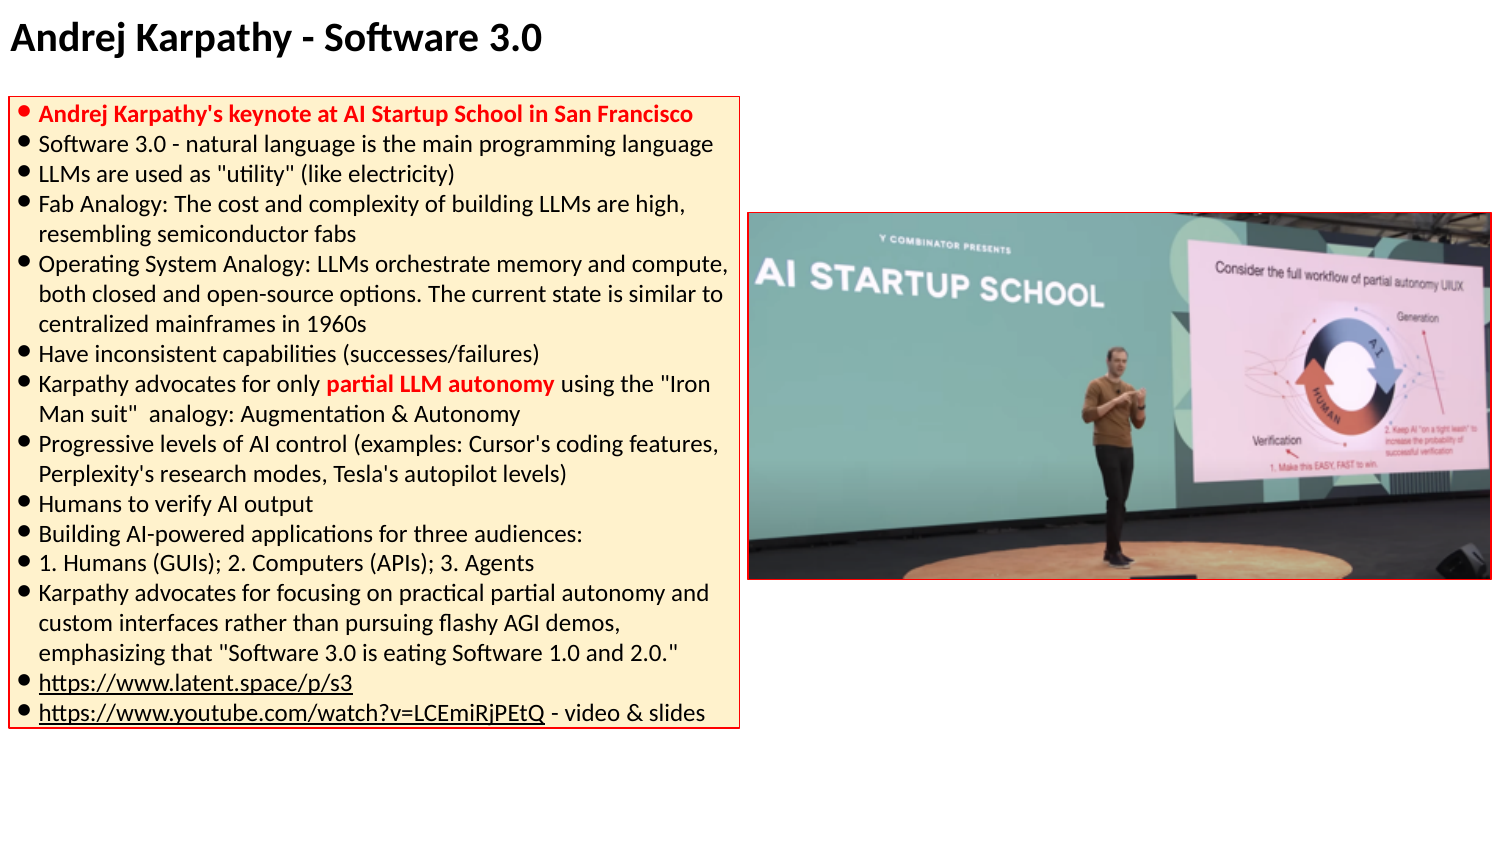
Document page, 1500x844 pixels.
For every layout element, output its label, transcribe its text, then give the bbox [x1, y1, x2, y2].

picture [748, 212, 1491, 579]
text_box Andrej Karpathy - Software 3.0 [8, 8, 740, 62]
text_box Andrej Karpathy's keynote at AI Startup School in San Francisco Software 3.0 - natural language is the main programming language LLMs are used as "utility" (like electricity) Fab Analogy: The cost and complexity of building LLMs are high, resembling semiconductor fabs Operating System Analogy: LLMs orchestrate memory and compute, both closed and open-source options. The current state is similar to centralized mainframes in 1960s Have inconsistent capabilities (successes/failures) Karpathy advocates for only partial LLM autonomy using the "Iron Man suit" analogy: Augmentation & Autonomy Progressive levels of AI control (examples: Cursor's coding features, Perplexity's research modes, Tesla's autopilot levels) Humans to verify AI output Building AI-powered applications for three audiences: 1. Humans (GUIs); 2. Computers (APIs); 3. Agents Karpathy advocates for focusing on practical partial autonomy and custom interfaces rather than pursuing flashy AGI demos, emphasizing that "Software 3.0 is eating Software 1.0 and 2.0." https://www.latent.space/p/s3 https://www.youtube.com/watch?v=LCEmiRjPEtQ - video & slides [8, 96, 740, 729]
